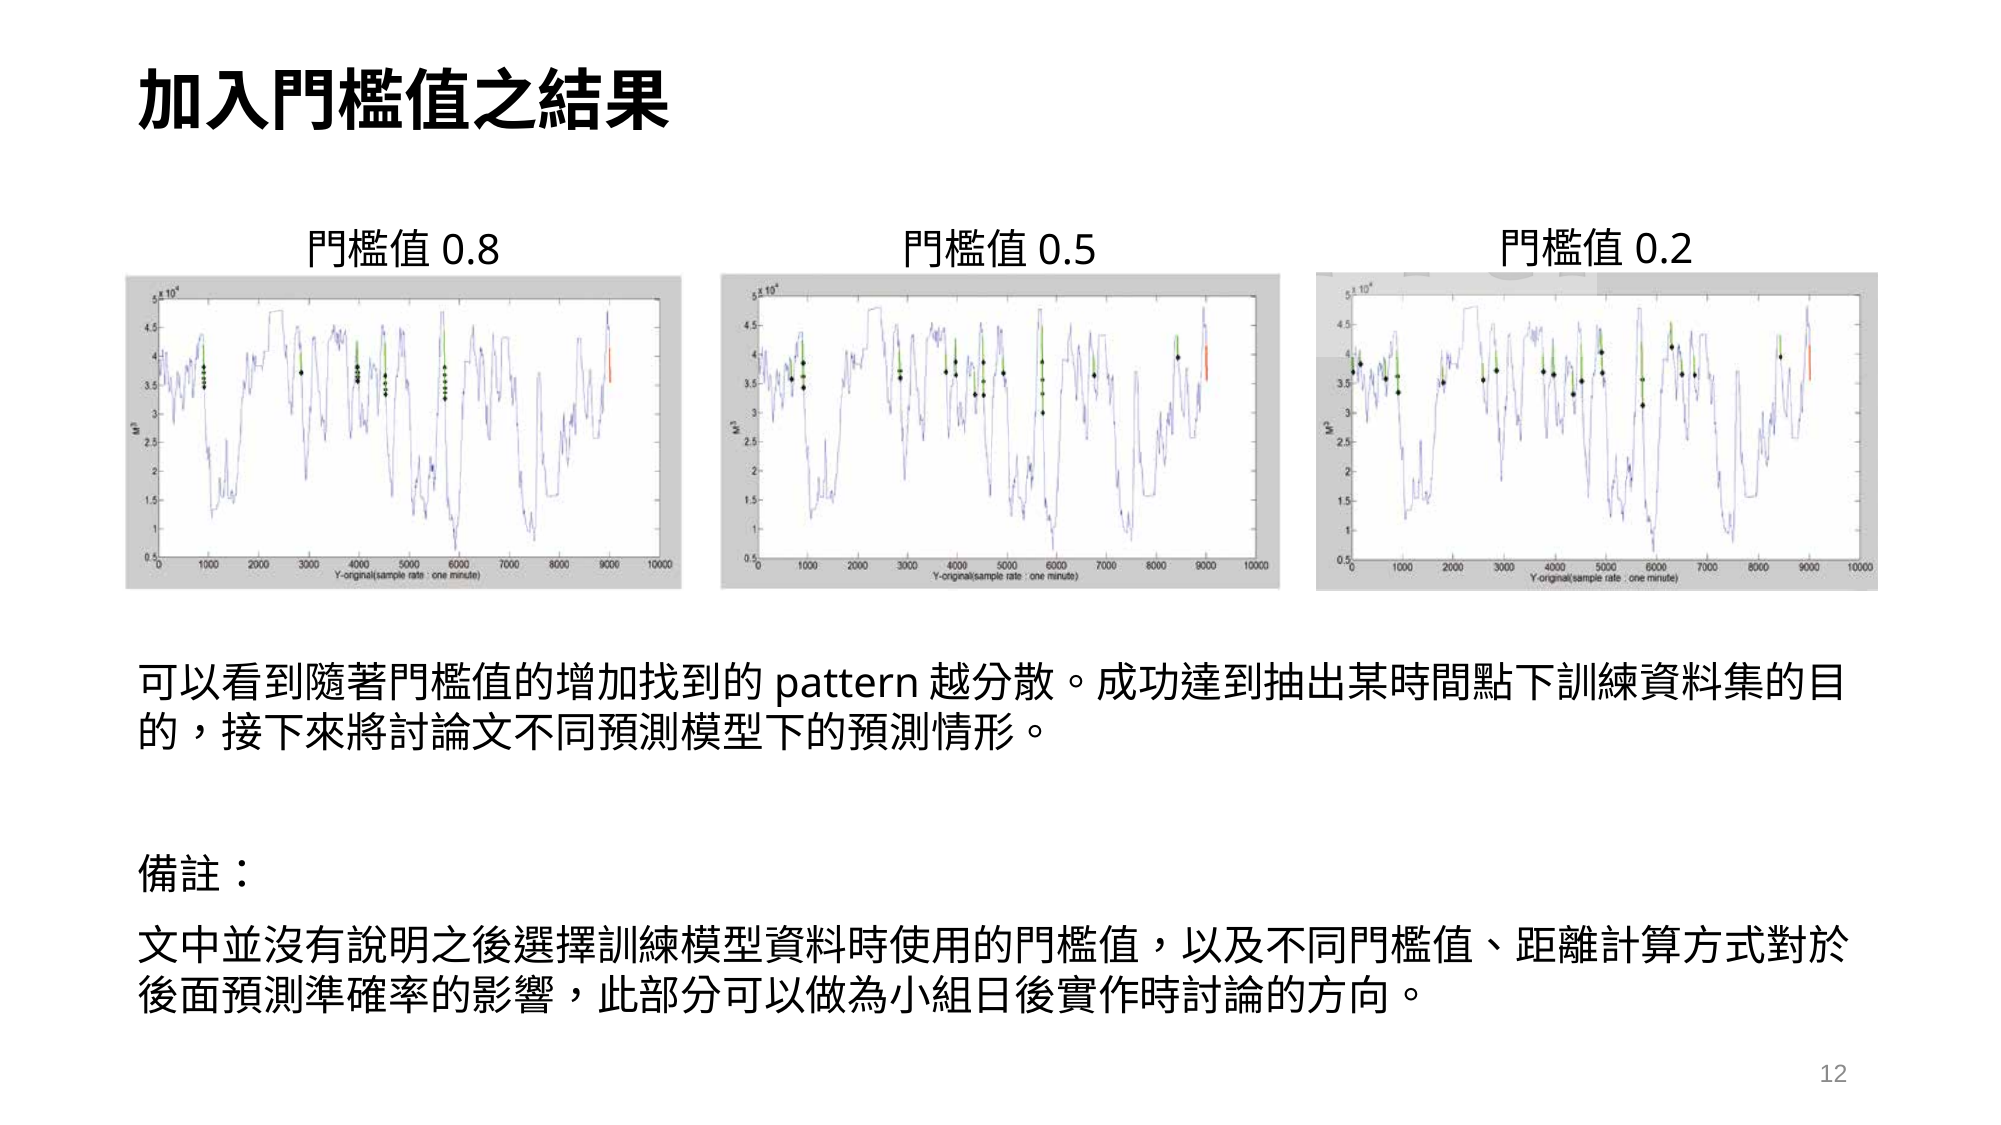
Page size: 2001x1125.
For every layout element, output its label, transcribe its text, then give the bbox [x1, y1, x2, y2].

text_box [122, 214, 1878, 591]
text_box 加入門檻值之結果 [122, 50, 1499, 146]
slide_number 12 [1412, 1042, 1863, 1103]
subtitle 可以看到隨著門檻值的增加找到的pattern越分散。成功達到抽出某時間點下訓練資料集的目的，接下來將討論文不同預測模型下的預測情形。 備註： 文中並沒有說明之後選擇訓練模型資料時使用的門檻值，以及不同門檻值、距離計算方式對於後面預測準確率的影響，此部分可以做為小組日後實作時討論的方向。 [122, 648, 1878, 1024]
